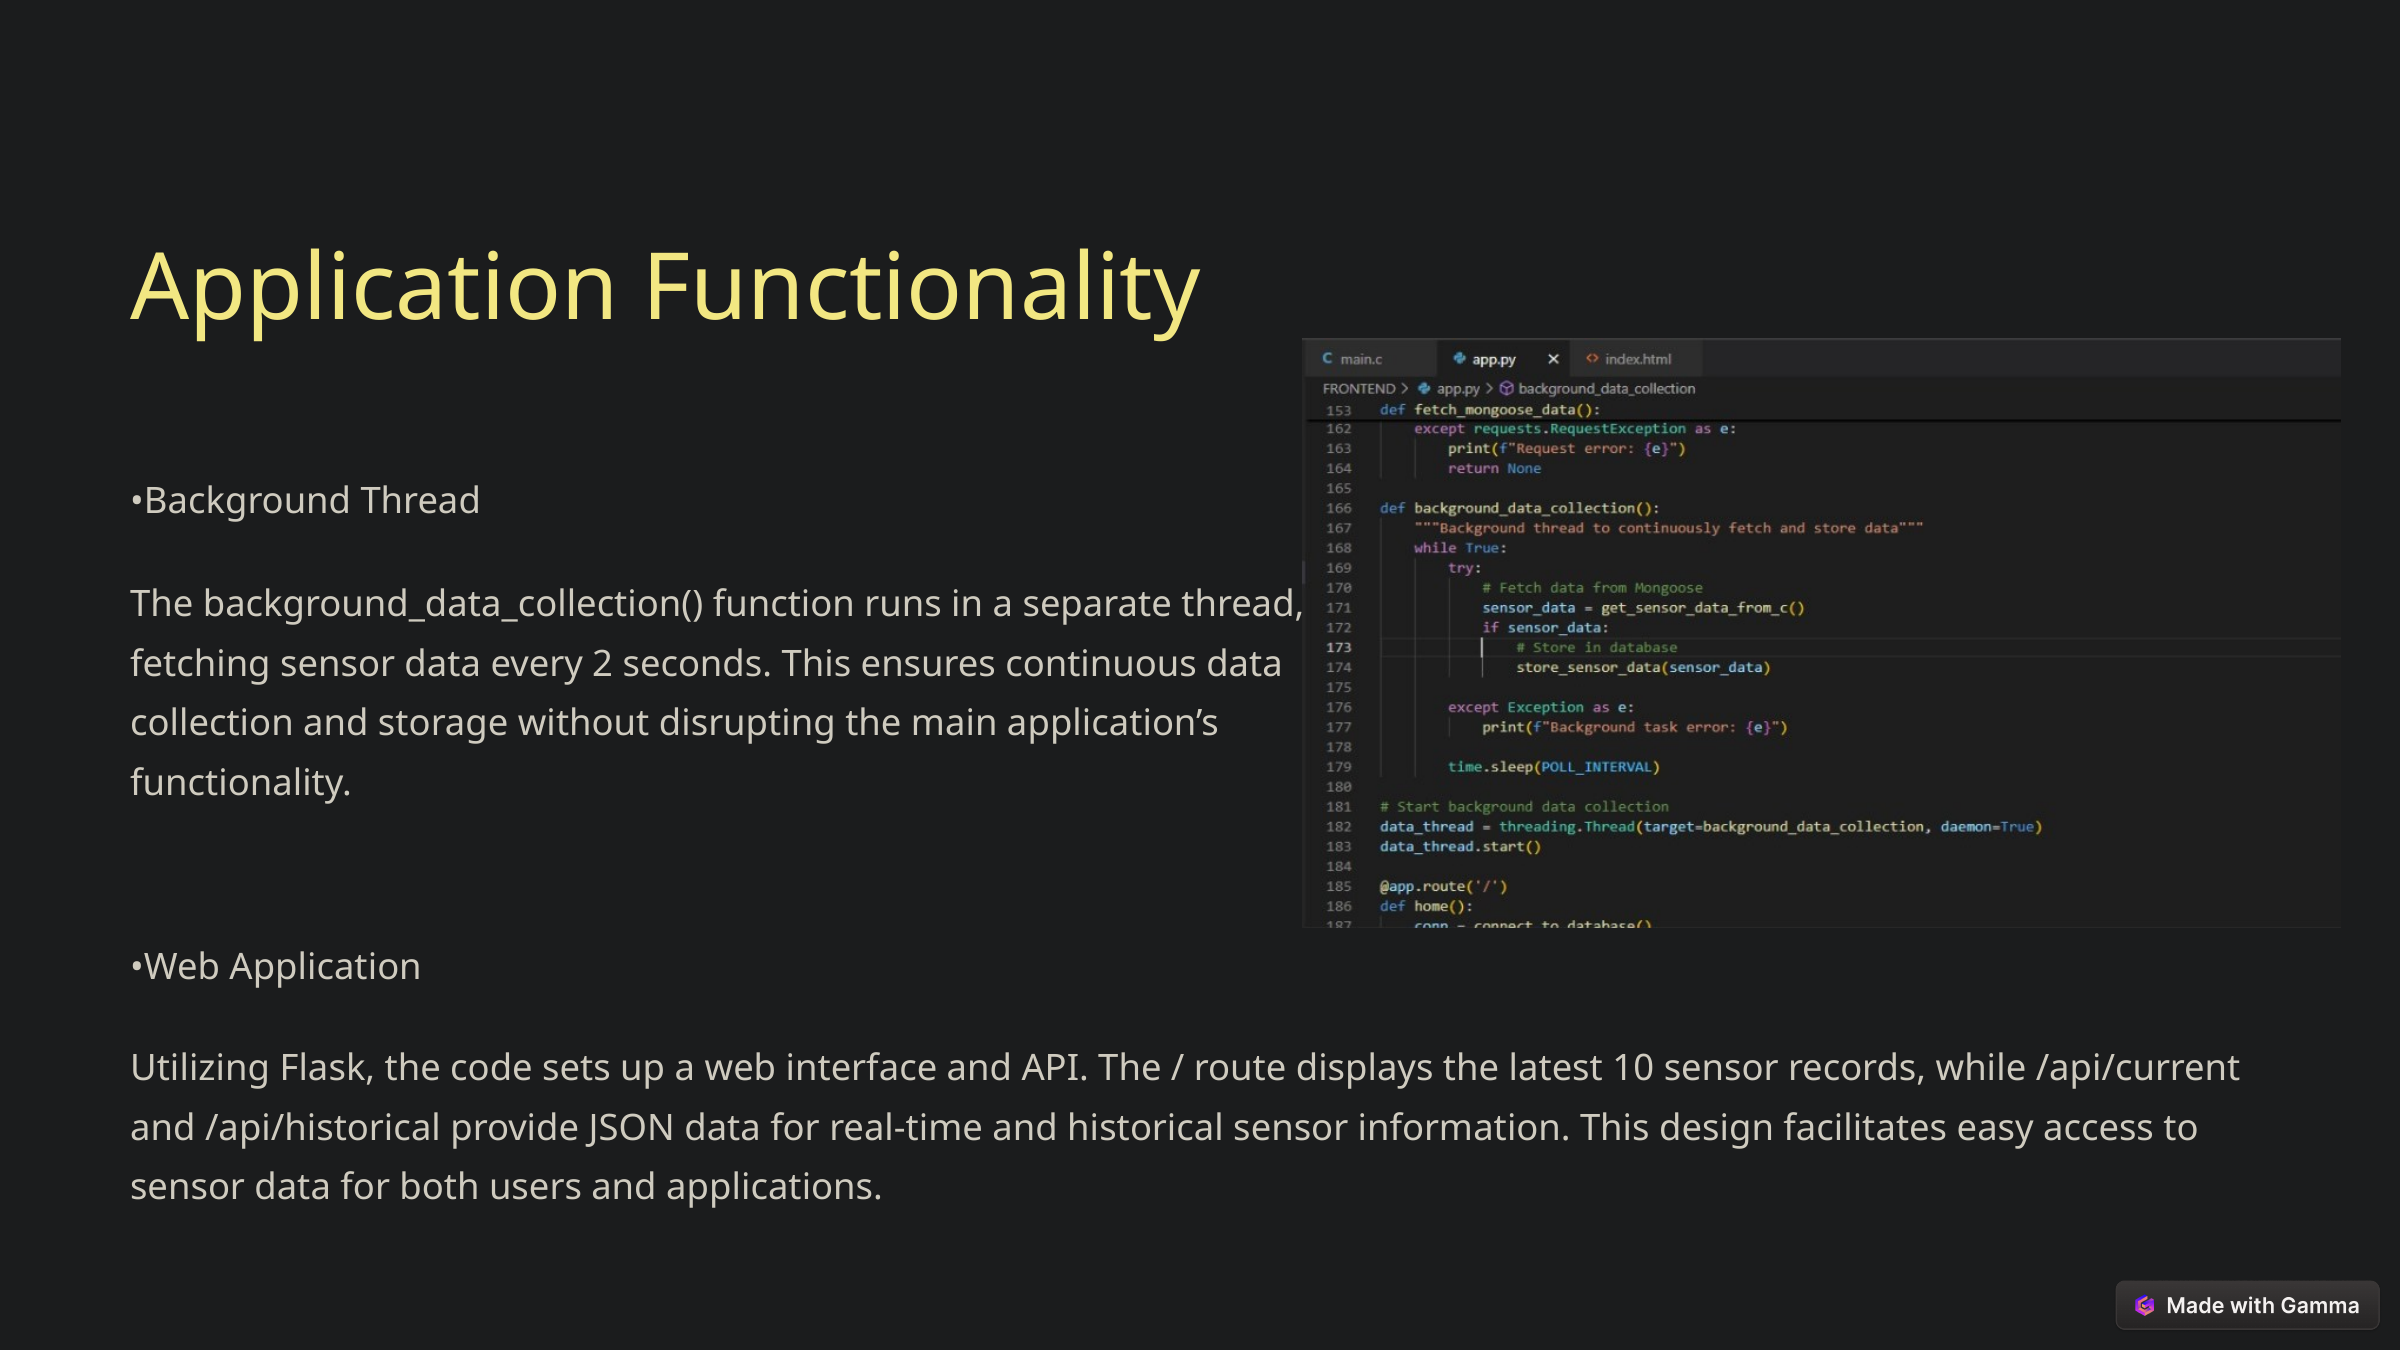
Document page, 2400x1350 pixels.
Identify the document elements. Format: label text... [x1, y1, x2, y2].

text_box The background_data_collection() function runs in a separate thread, fetching sensor data every 2 seconds. This ensures continuous data collection and storage without disrupting the main application’s functionality. [130, 564, 1302, 819]
text_box Utilizing Flask, the code sets up a web interface and API. The / route displays the latest 10 sensor records, while /api/current and /api/historical provide JSON data for real-time and historical sensor information. This design facilitates easy access to sensor data for both users and applications. [130, 1028, 2270, 1208]
text_box •Web Application [130, 927, 2270, 987]
picture [2106, 1271, 2389, 1339]
text_box •Background Thread [130, 461, 1302, 522]
text_box Application Functionality [130, 222, 1263, 339]
picture [1302, 338, 2341, 928]
